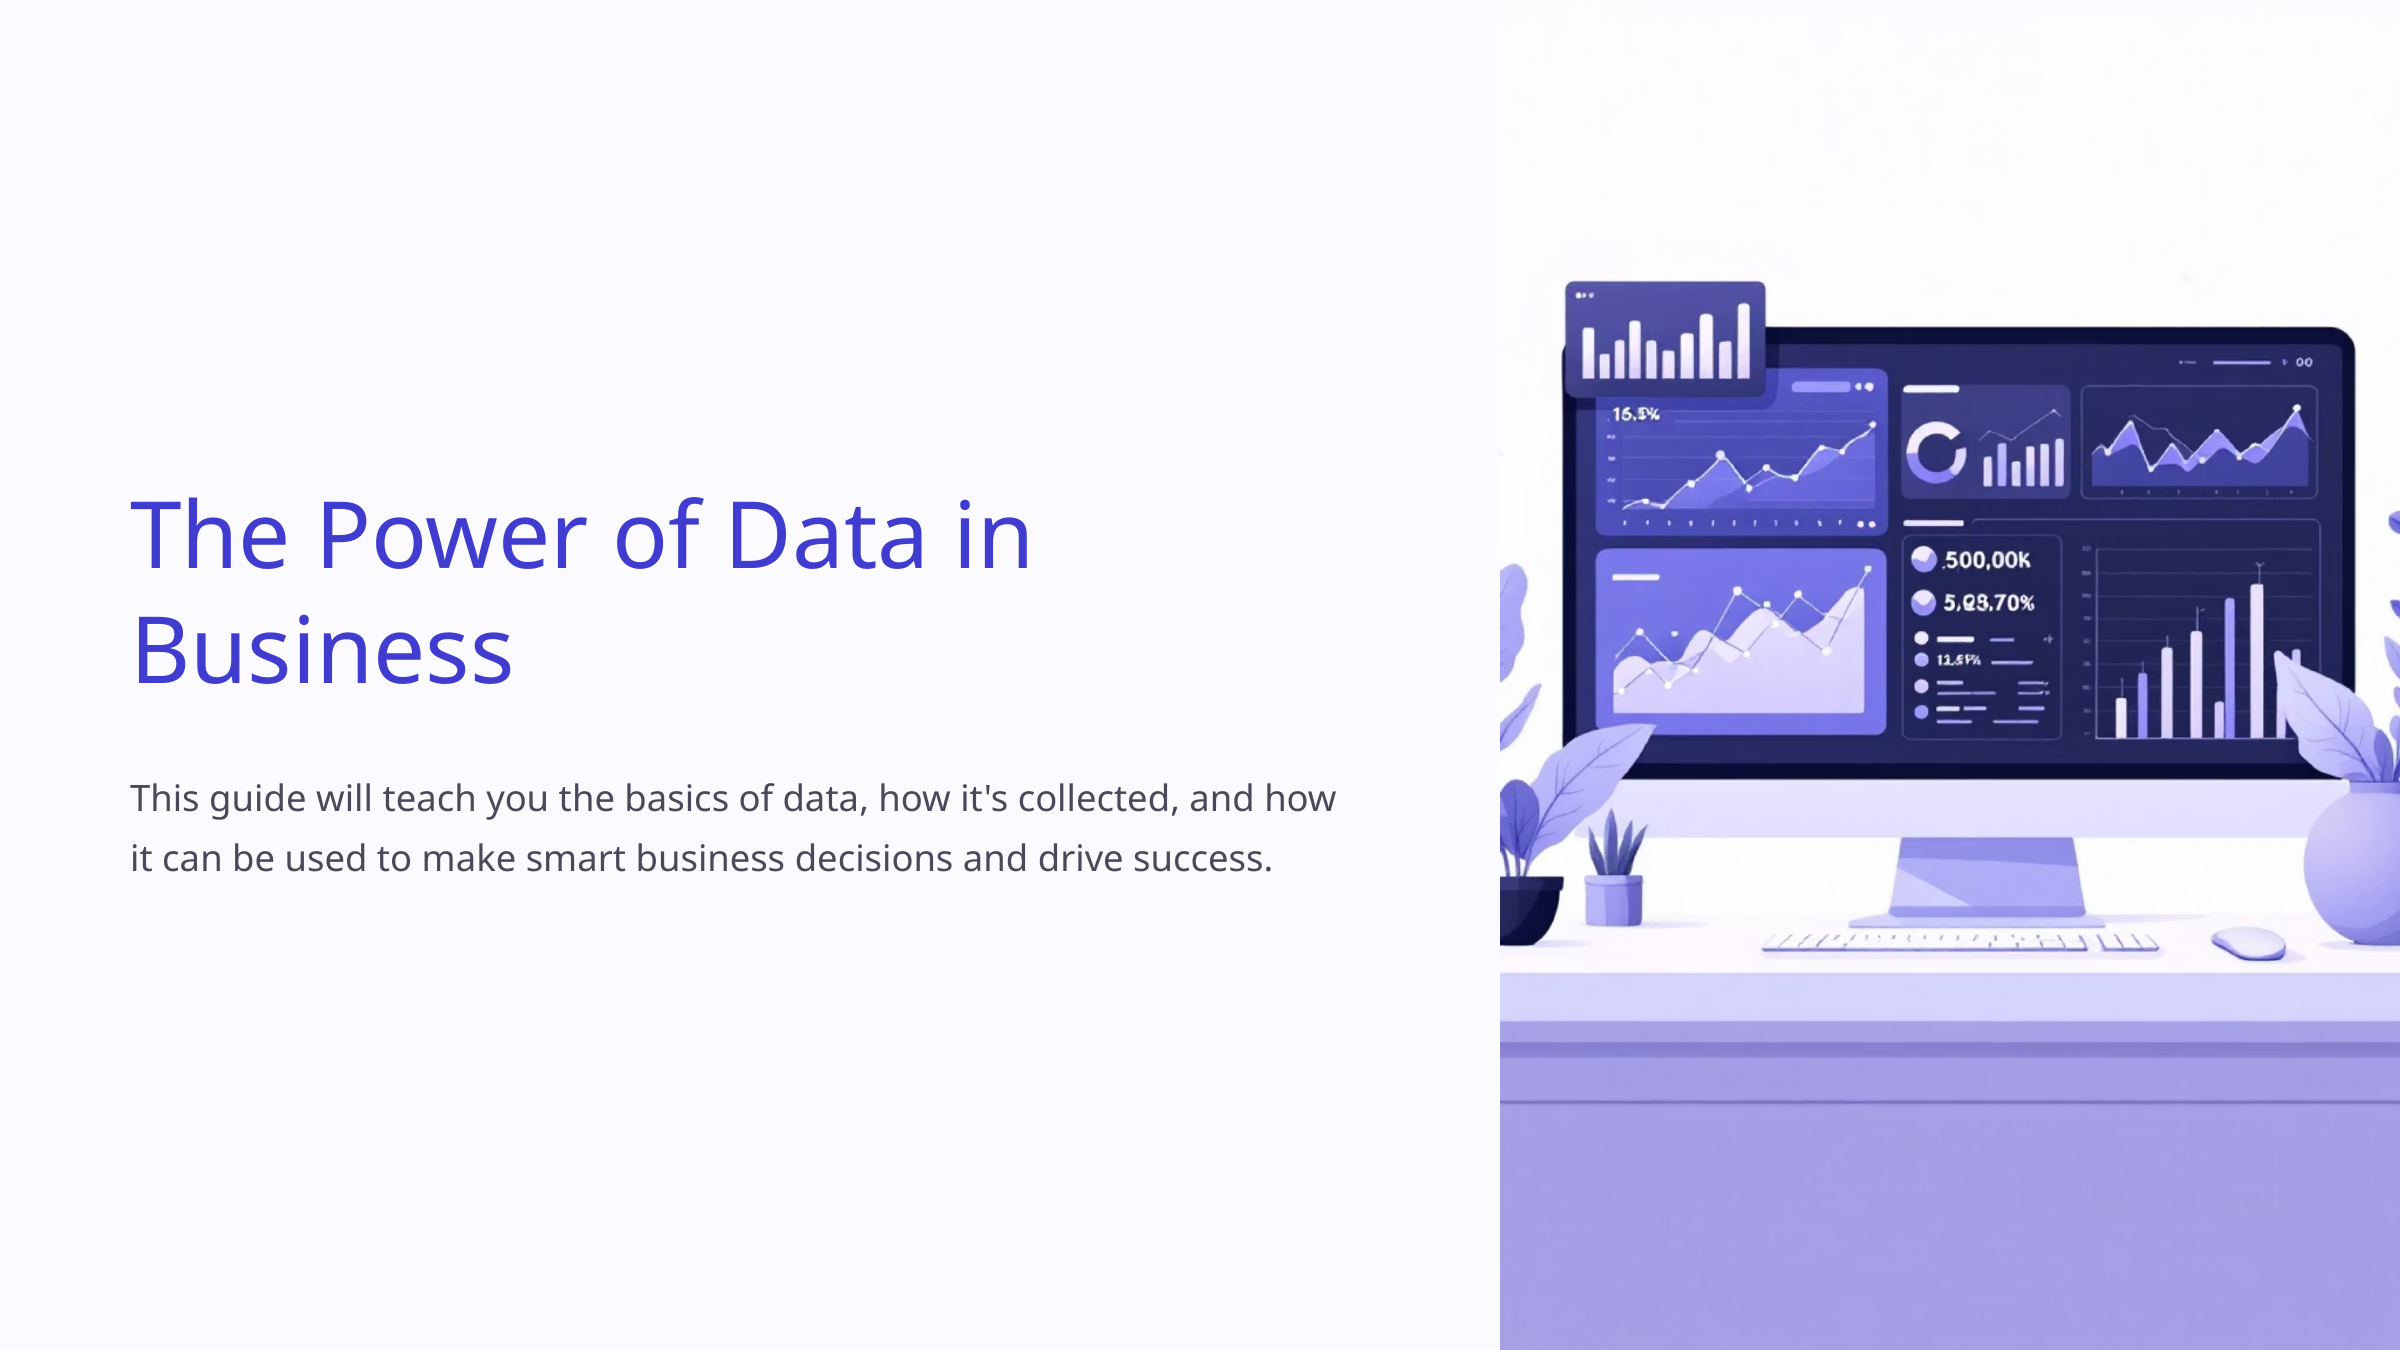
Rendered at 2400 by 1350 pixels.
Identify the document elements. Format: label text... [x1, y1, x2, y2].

text_box This guide will teach you the basics of data, how it's collected, and how it can be used to make smart business decisions and drive success. [130, 759, 1370, 879]
text_box The Power of Data in Business [130, 471, 1370, 704]
picture [1499, 0, 2400, 1350]
